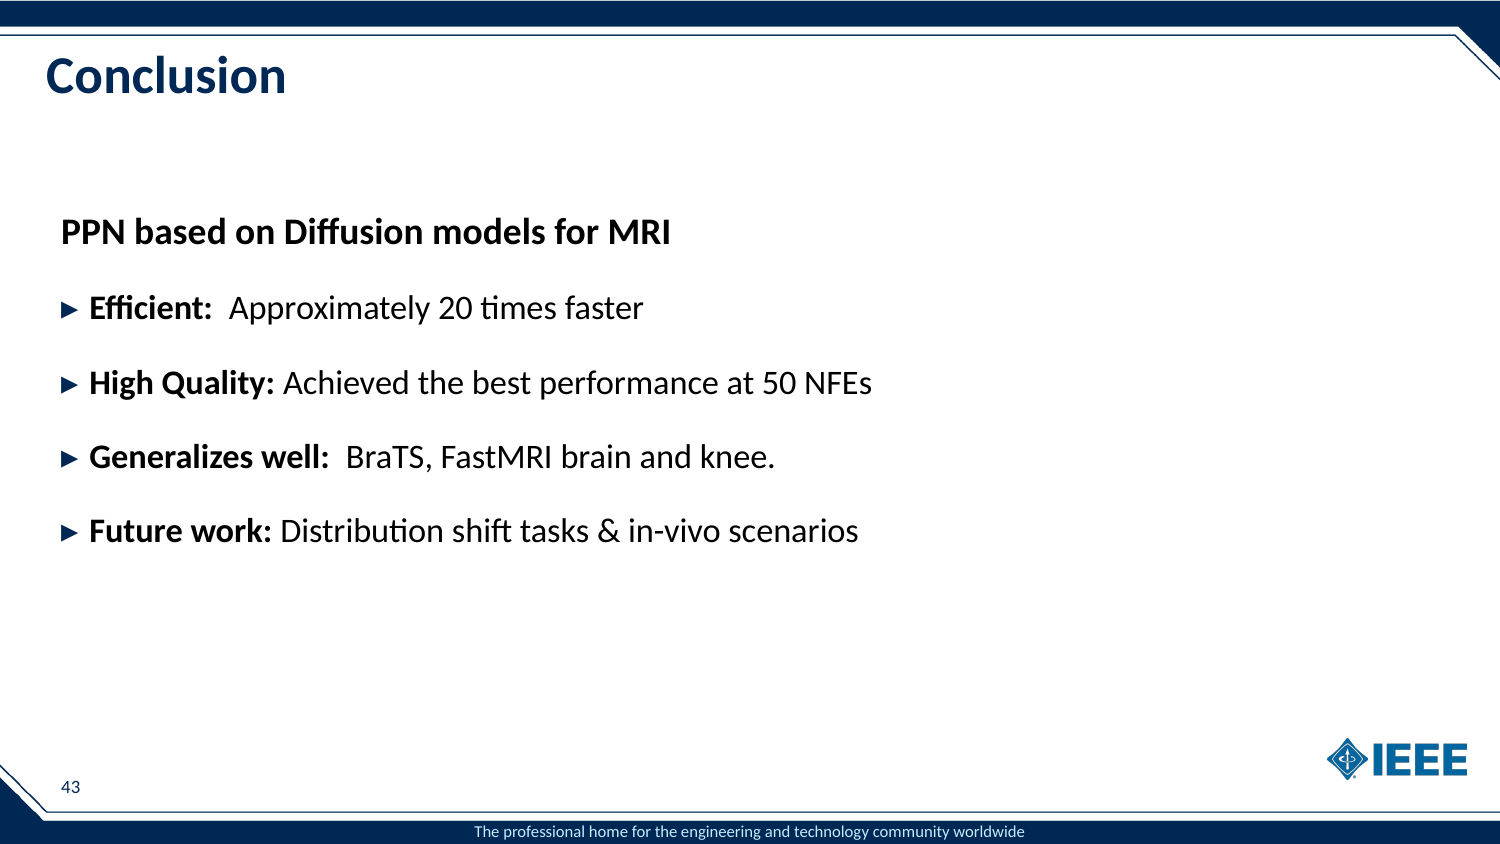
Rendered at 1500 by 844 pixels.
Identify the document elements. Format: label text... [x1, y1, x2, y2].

list PPN based on Diffusion models for MRI Efficient: Approximately 20 times faster High Quality: Achieved the best performance at 50 NFEs Generalizes well: BraTS, FastMRI brain and knee. Future work: Distribution shift tasks & in-vivo scenarios [46, 204, 1467, 712]
picture [0, 738, 1500, 844]
title Conclusion [46, 40, 1467, 111]
slide_number 43 [46, 763, 127, 809]
picture [0, 1, 1500, 88]
